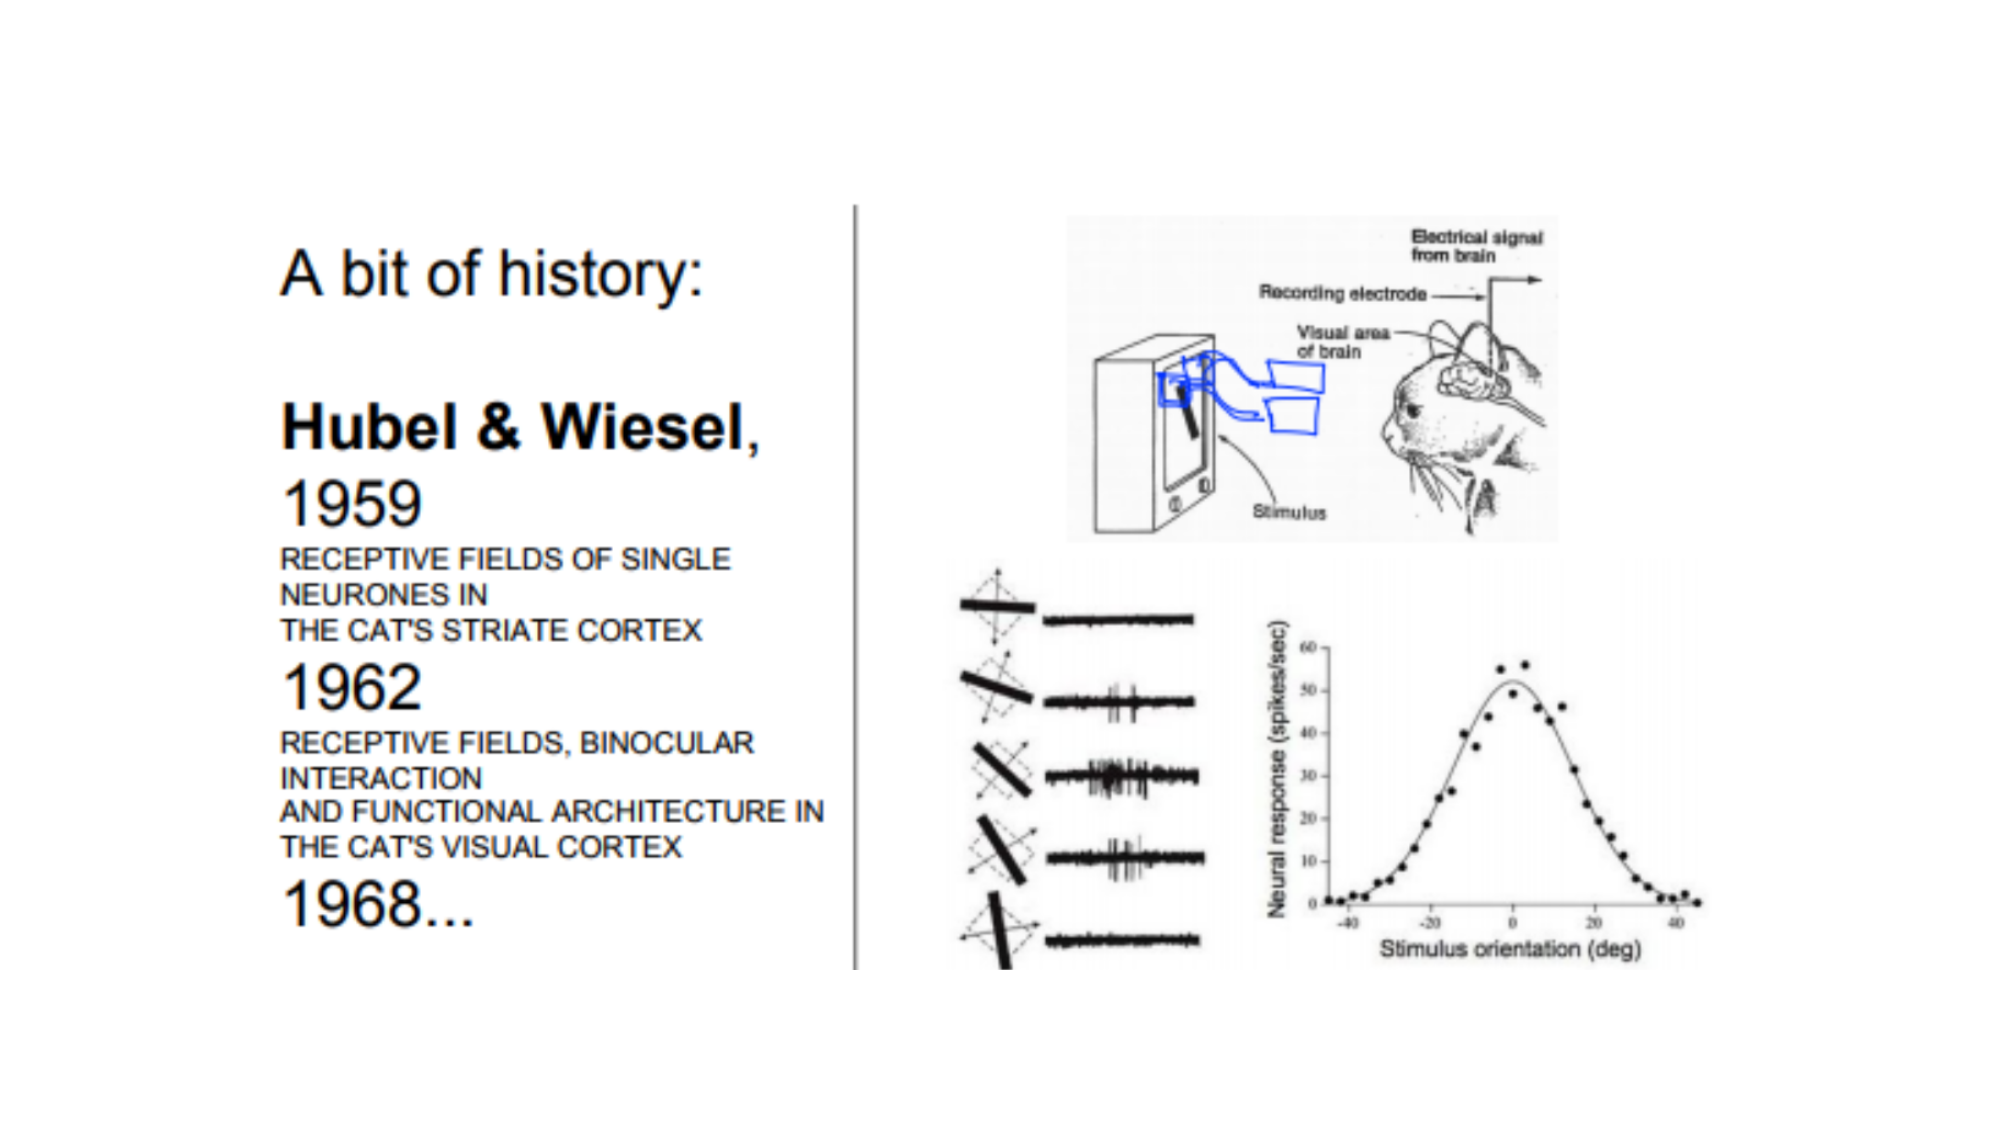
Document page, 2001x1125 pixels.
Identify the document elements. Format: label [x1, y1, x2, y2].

picture [253, 155, 1747, 970]
